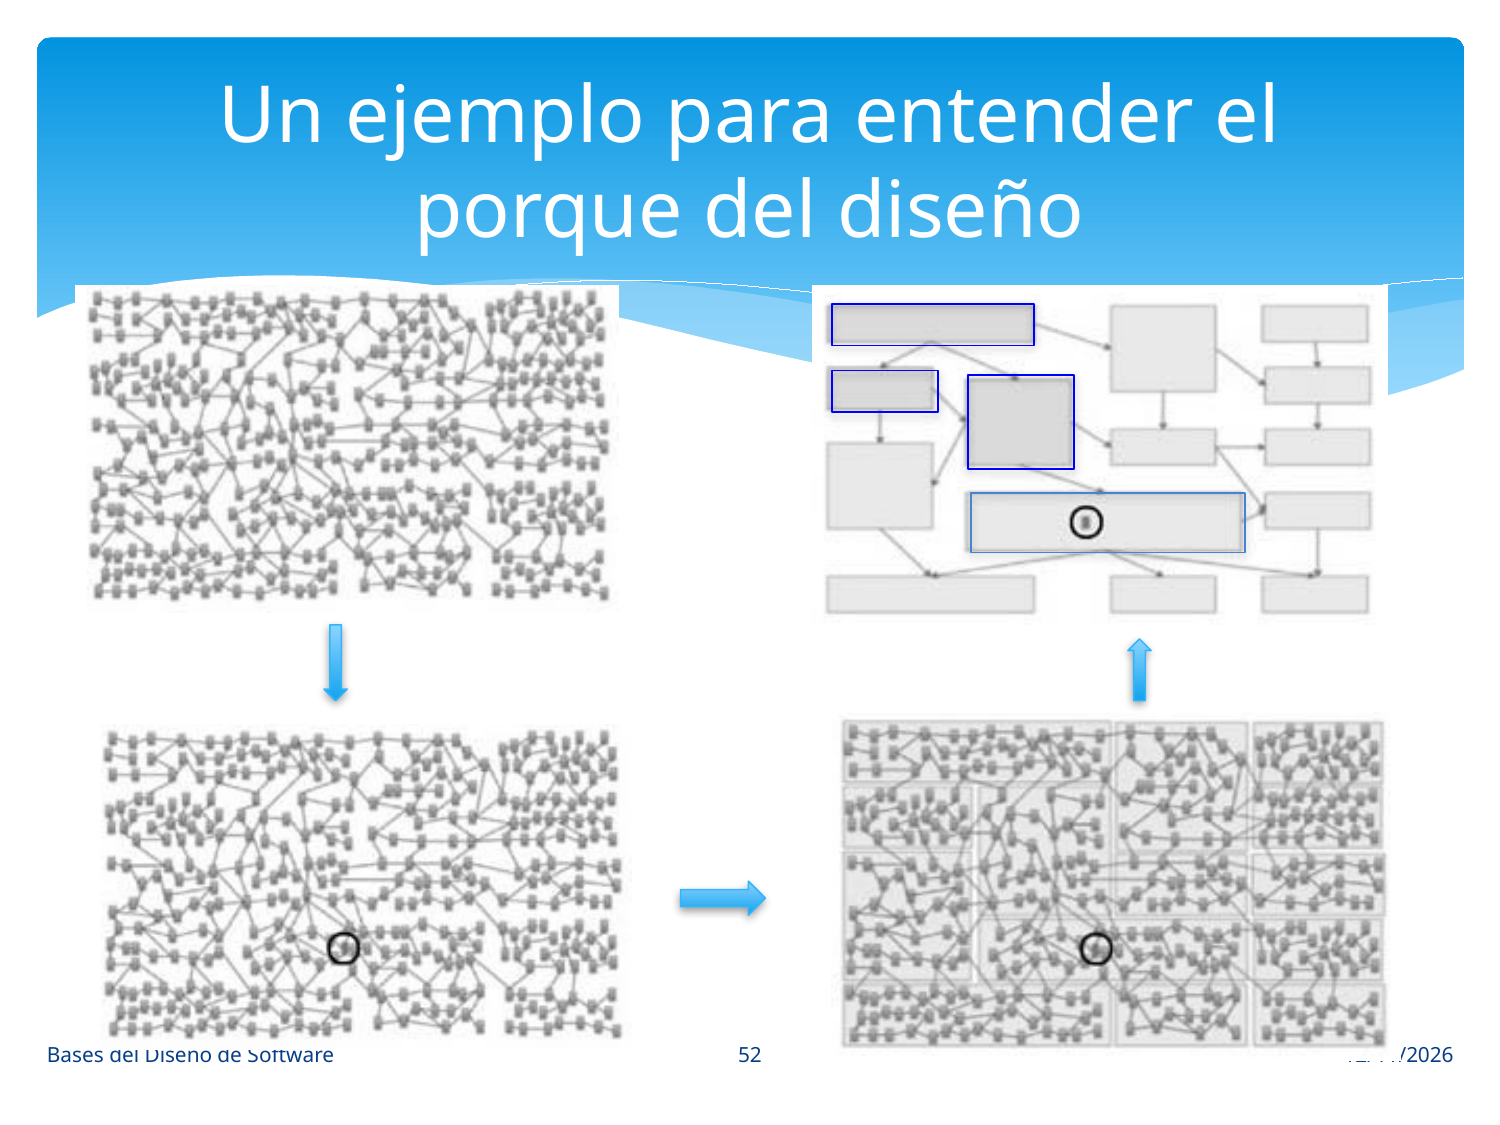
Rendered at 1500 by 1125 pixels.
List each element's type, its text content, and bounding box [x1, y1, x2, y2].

picture [831, 712, 1401, 1062]
slide_number 52 [654, 1025, 846, 1086]
text_box [323, 624, 348, 702]
text_box [679, 880, 766, 916]
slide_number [847, 1025, 1469, 1086]
picture [812, 284, 1389, 625]
footer Bases del Diseño de Software [31, 1025, 653, 1086]
text_box [1127, 638, 1152, 702]
picture [74, 284, 619, 613]
title Un ejemplo para entender el porque del diseño [75, 55, 1425, 261]
picture [93, 724, 632, 1051]
